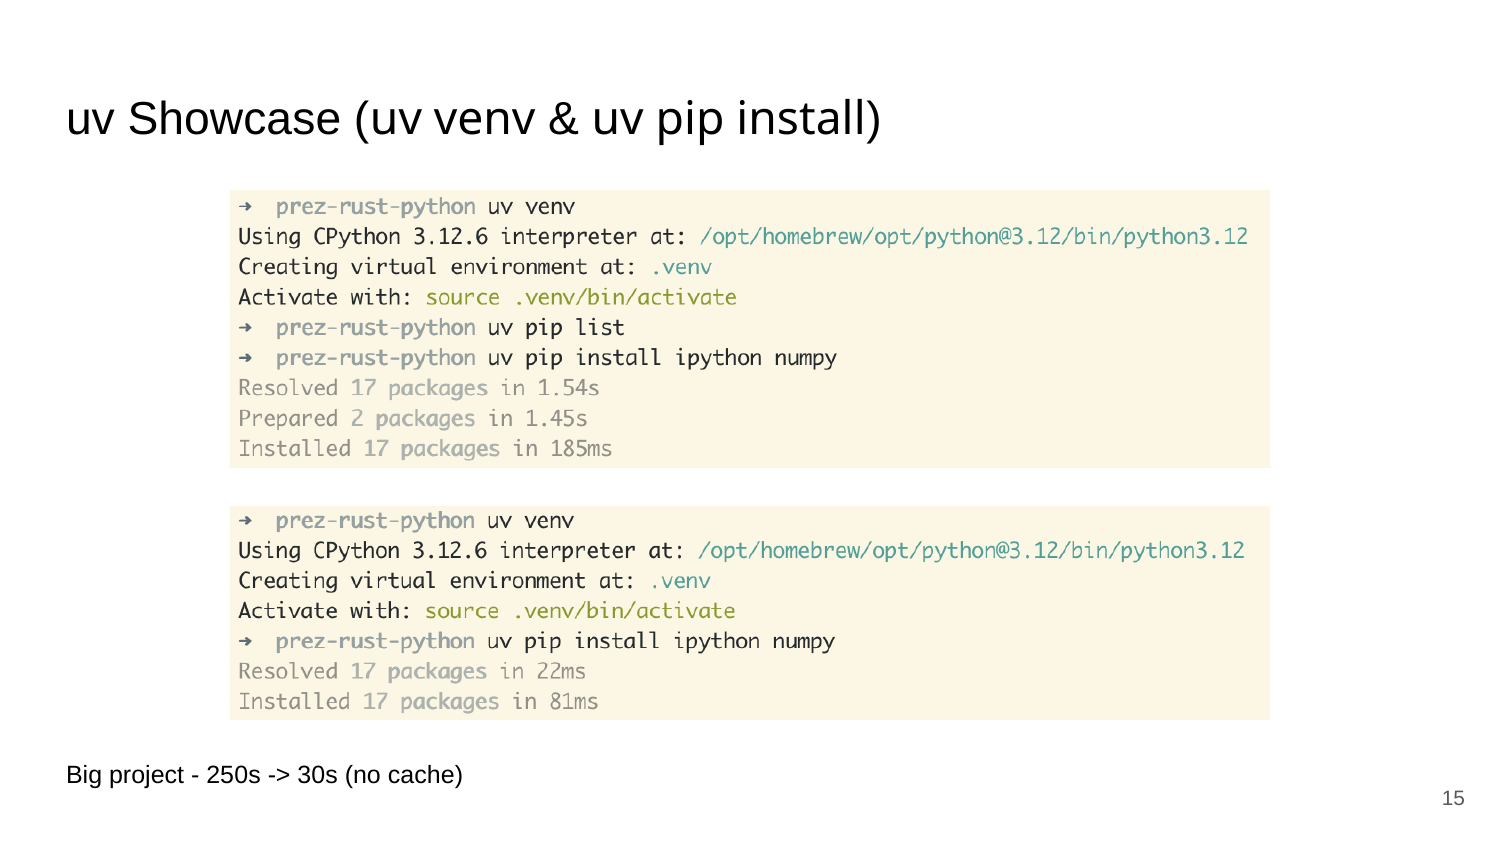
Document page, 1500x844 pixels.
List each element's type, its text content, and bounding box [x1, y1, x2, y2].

slide_number ‹#› [1389, 764, 1480, 830]
picture [229, 506, 1271, 720]
text_box Big project - 250s -> 30s (no cache) [51, 743, 841, 804]
title uv Showcase (uv venv & uv pip install) [51, 72, 1449, 167]
picture [229, 190, 1271, 468]
